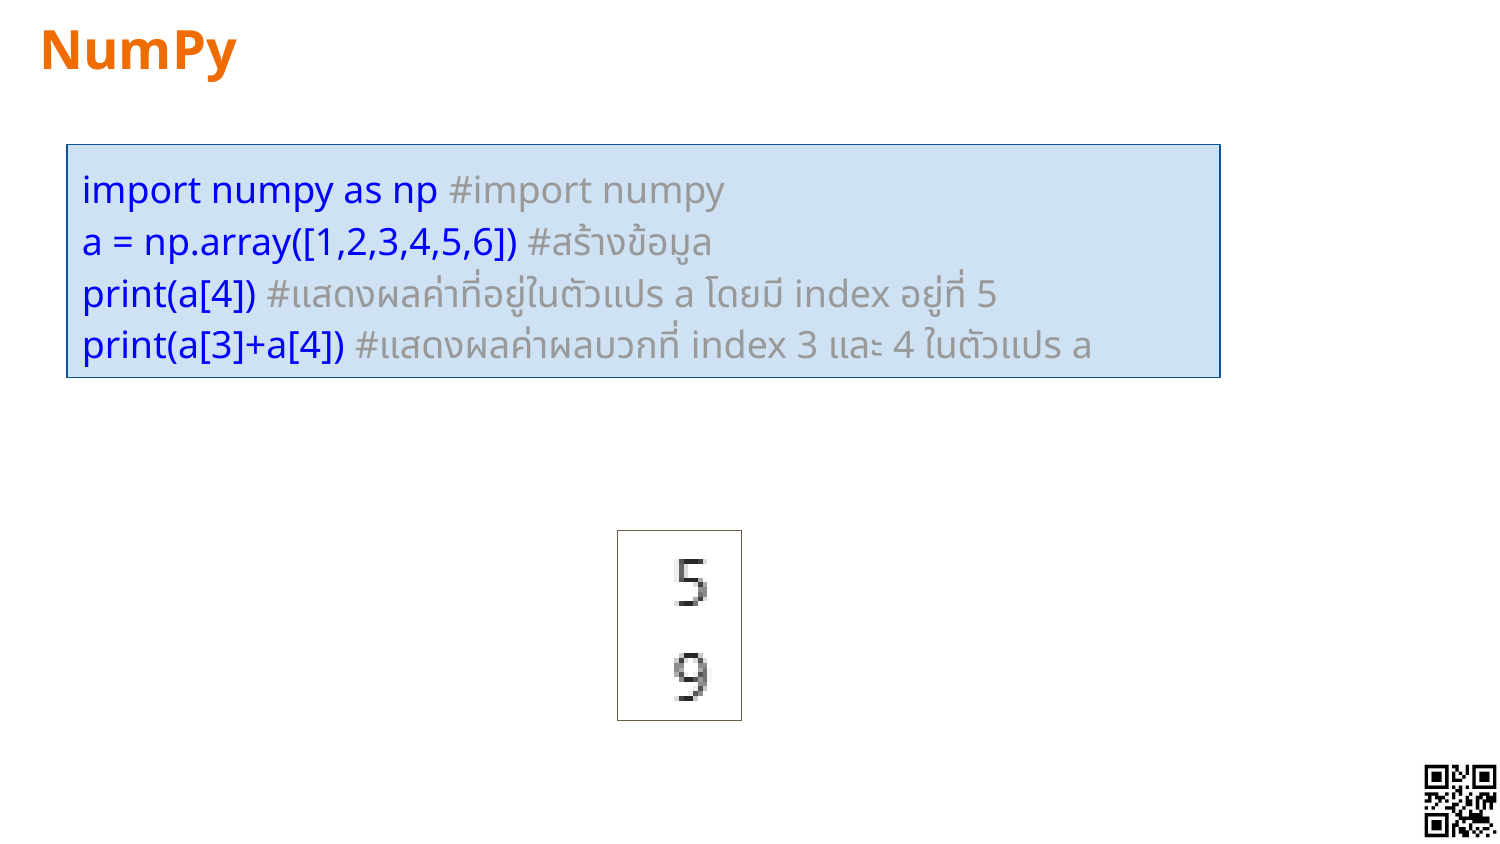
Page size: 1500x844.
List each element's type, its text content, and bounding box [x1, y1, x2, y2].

picture [1421, 762, 1500, 839]
text_box import numpy as np #import numpy a = np.array([1,2,3,4,5,6]) #สร้างข้อมูล print(a[4]) #แสดงผลค่าที่อยู่ในตัวแปร a โดยมี index อยู่ที่ 5 print(a[3]+a[4]) #แสดงผลค่าผลบวกที่ index 3 และ 4 ในตัวแปร a [66, 144, 1221, 378]
picture [618, 531, 741, 720]
title NumPy [24, 0, 1422, 86]
